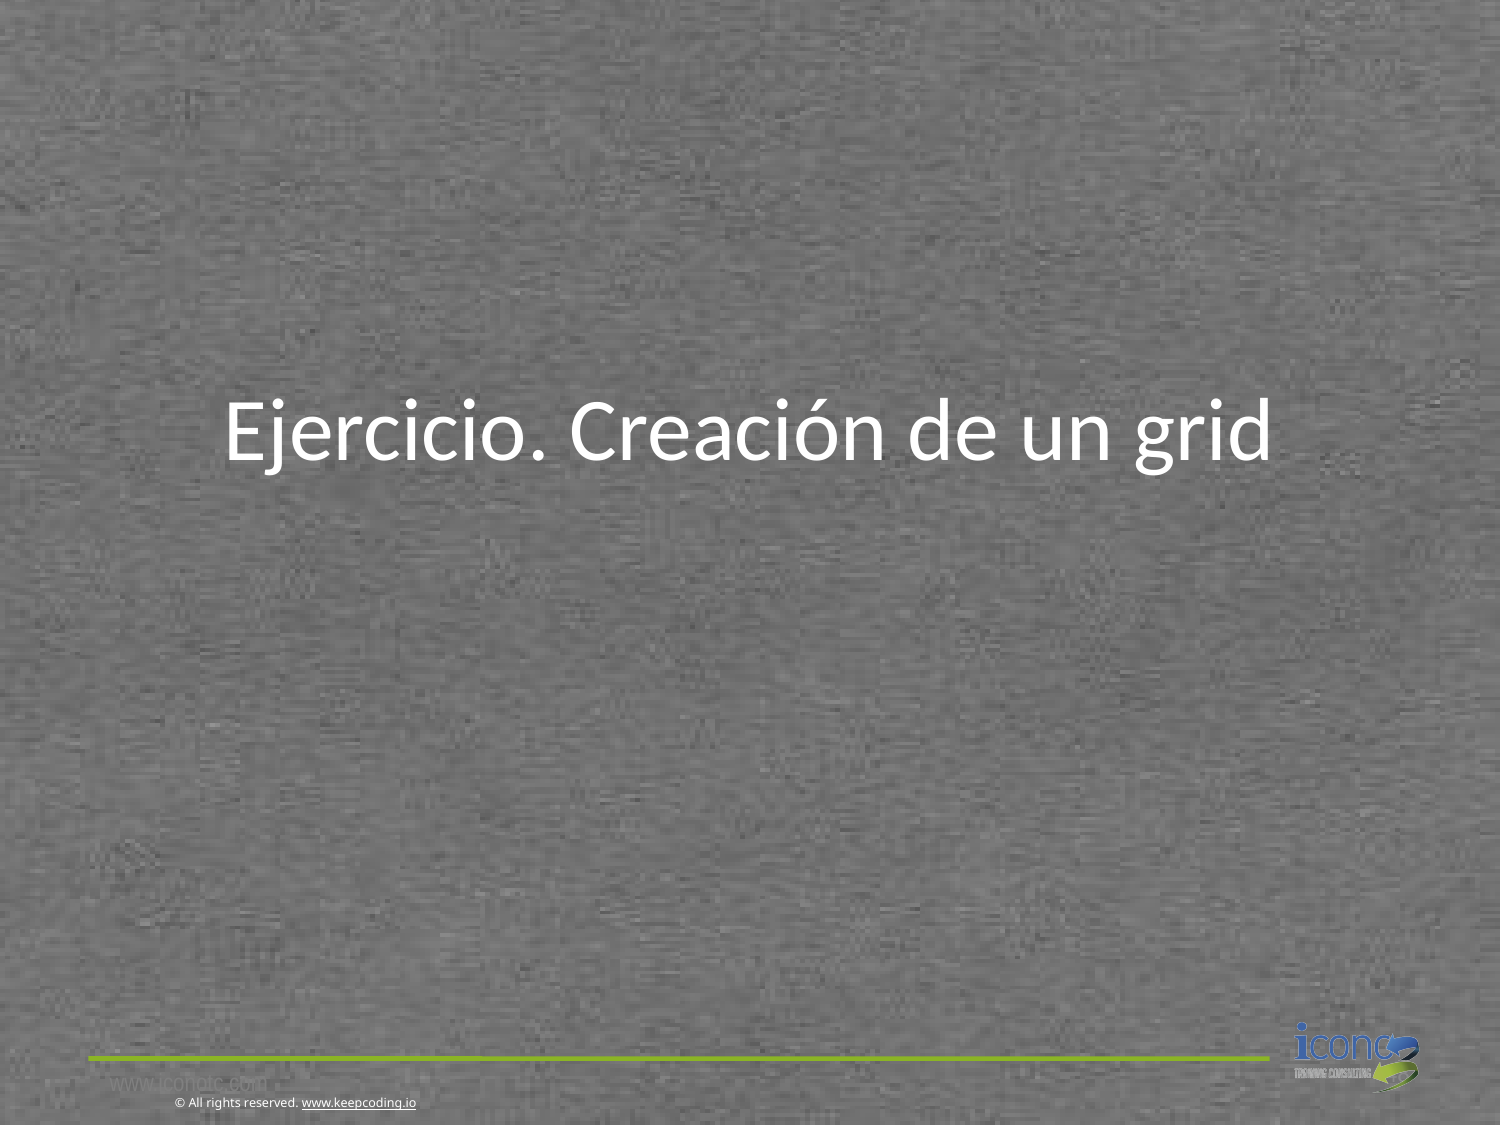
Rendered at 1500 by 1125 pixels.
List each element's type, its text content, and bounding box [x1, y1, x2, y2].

picture [0, 0, 1500, 1125]
title Ejercicio. Creación de un grid [106, 282, 1393, 568]
